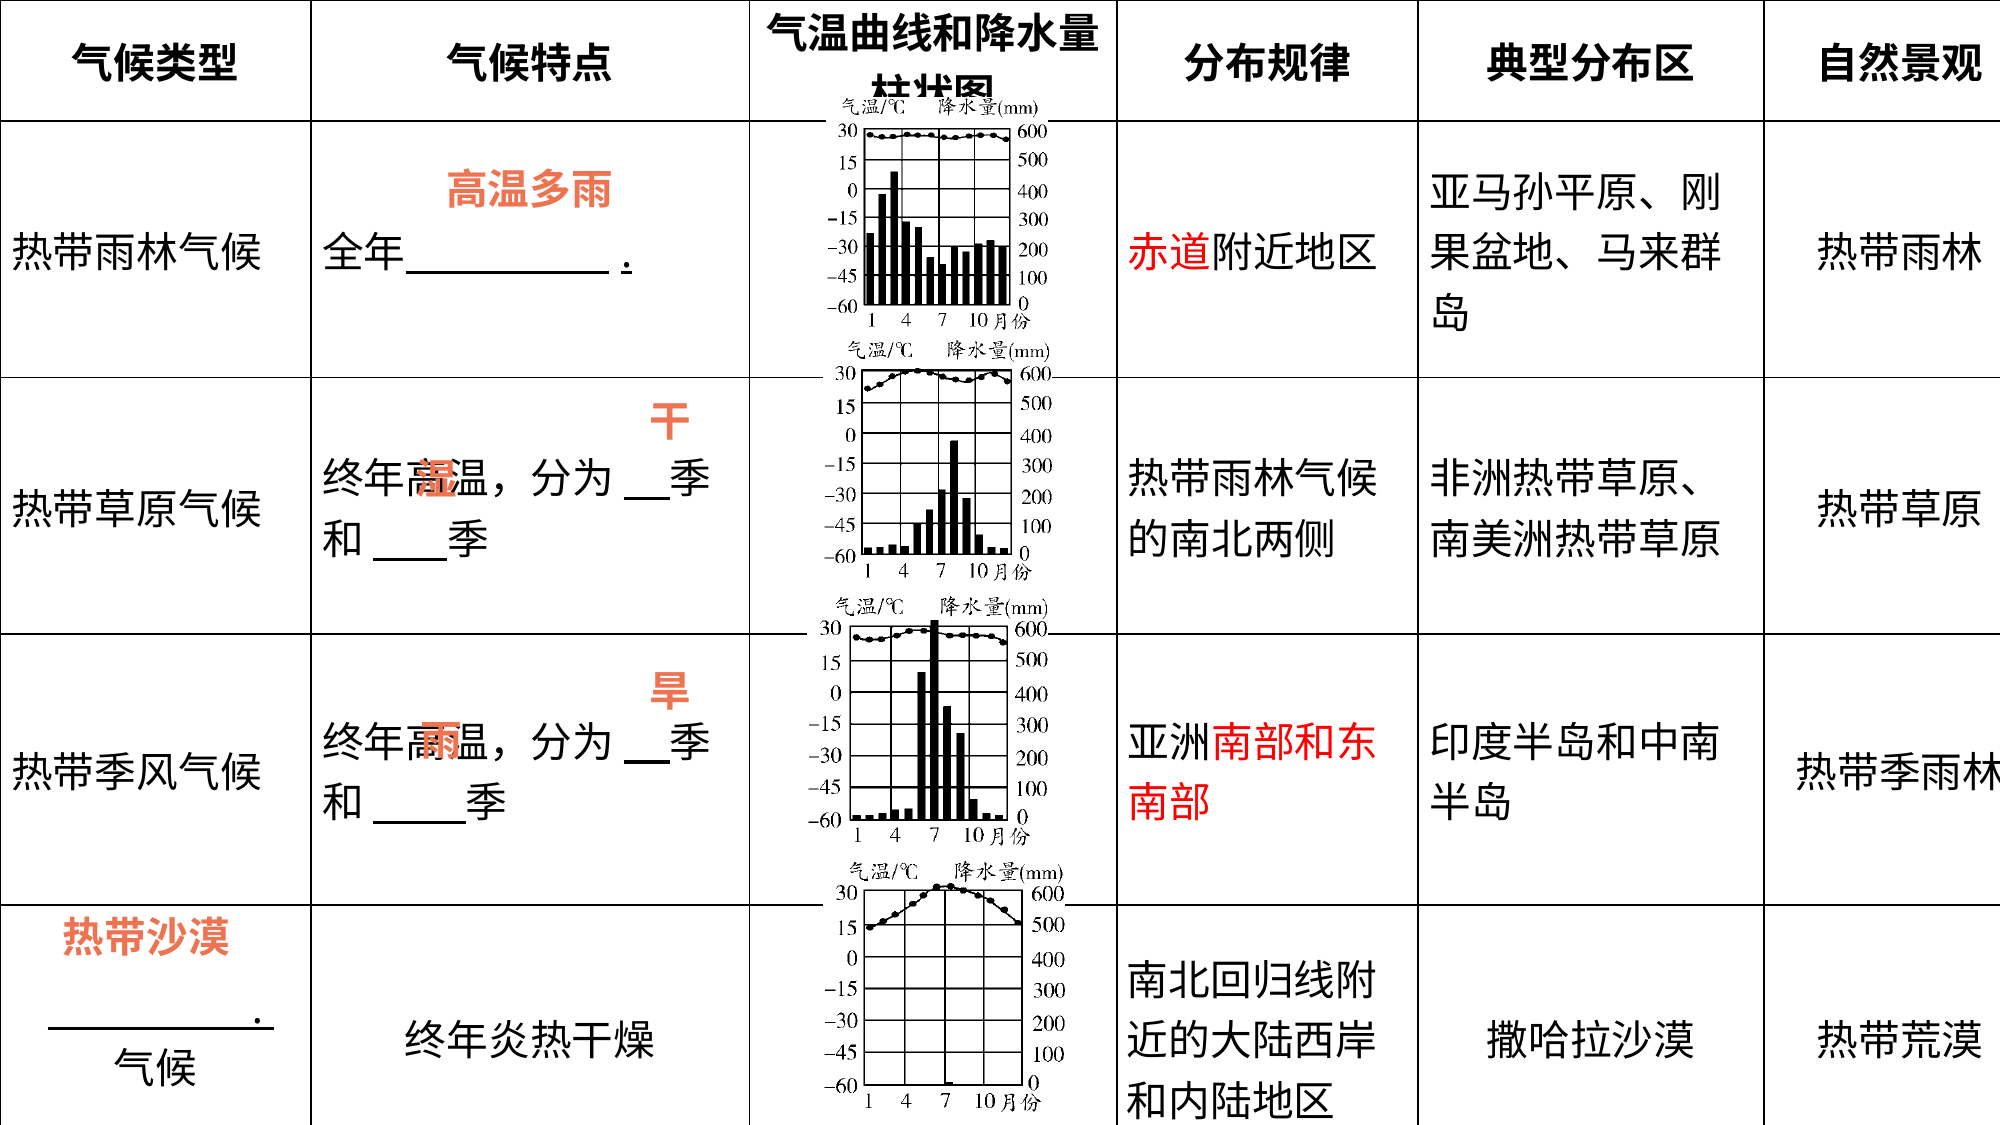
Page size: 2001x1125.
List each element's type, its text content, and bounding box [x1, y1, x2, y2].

table_cell [750, 378, 1116, 633]
table_cell 全年 . [312, 122, 749, 377]
picture [823, 861, 1065, 1112]
table_header 分布规律 [1118, 1, 1417, 120]
table_cell 亚洲南部和东南部 [1118, 635, 1417, 904]
text_box 干 [634, 387, 823, 453]
table_cell 热带草原气候 [1, 378, 310, 633]
table_cell 赤道附近地区 [1118, 122, 1417, 377]
table_cell 热带雨林气候 [1, 122, 310, 377]
table_cell 终年高温，分为 季和 季 [312, 635, 749, 904]
picture [826, 97, 1048, 330]
text_box 高温多雨 [431, 155, 675, 221]
table_cell 终年炎热干燥 [312, 906, 749, 1125]
table_cell [750, 635, 1116, 904]
table_cell 热带草原 [1765, 378, 2000, 633]
table_header 自然景观 [1765, 1, 2000, 120]
table_cell 终年高温，分为 季和 季 [312, 378, 749, 633]
table_cell 非洲热带草原、南美洲热带草原 [1419, 378, 1763, 633]
table_cell [750, 122, 1116, 377]
picture [823, 340, 1052, 581]
table_header 气候类型 [1, 1, 310, 120]
table_cell 热带季雨林 [1765, 635, 2000, 904]
text_box 旱 [634, 657, 807, 723]
table_cell 南北回归线附近的大陆西岸和内陆地区 [1118, 906, 1417, 1125]
table_header 气候特点 [312, 1, 749, 120]
text_box 湿 [381, 445, 624, 511]
table_cell 亚马孙平原、刚果盆地、马来群岛 [1419, 122, 1763, 377]
table_cell 撒哈拉沙漠 [1419, 906, 1763, 1125]
table_cell [750, 906, 1116, 1125]
table_cell 热带荒漠 [1765, 906, 2000, 1125]
table_cell . 气候 [1, 906, 310, 1125]
text_box 热带沙漠 [48, 903, 291, 969]
text_box 雨 [406, 705, 649, 771]
table_cell 印度半岛和中南半岛 [1419, 635, 1763, 904]
table_header 气温曲线和降水量柱状图 [750, 1, 1116, 120]
table_cell 热带雨林 [1765, 122, 2000, 377]
picture [807, 596, 1048, 846]
table_header 典型分布区 [1419, 1, 1763, 120]
table_cell 热带雨林气候的南北两侧 [1118, 378, 1417, 633]
table_cell 热带季风气候 [1, 635, 310, 904]
